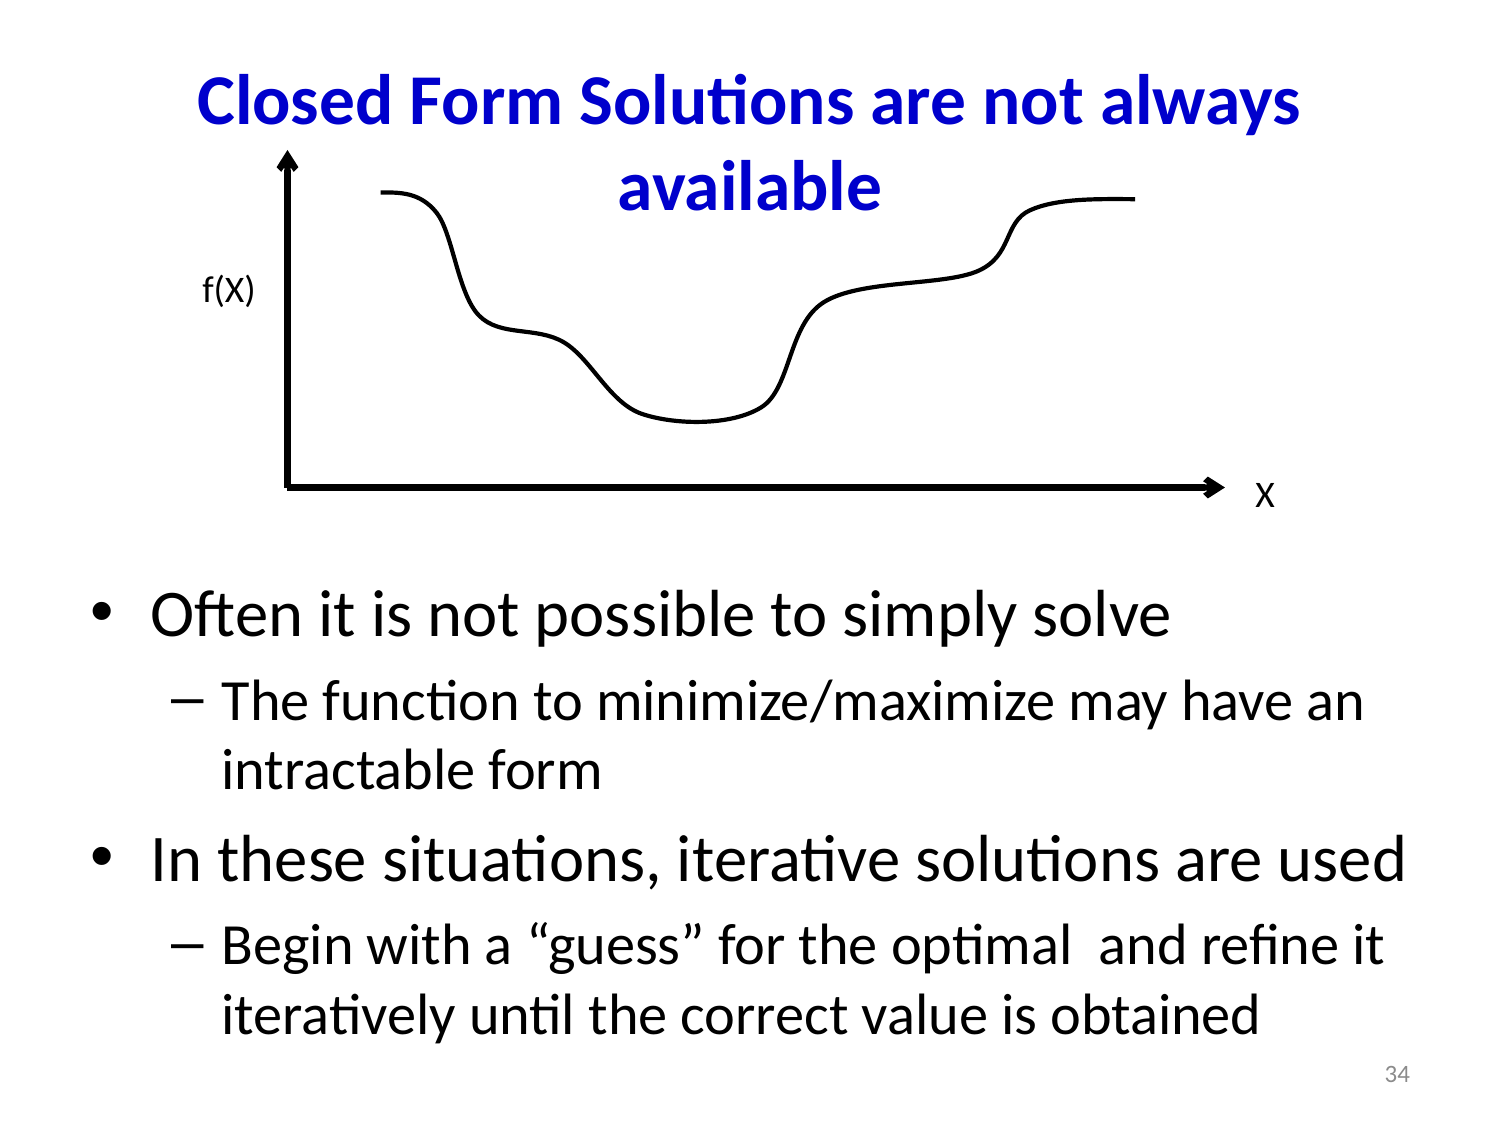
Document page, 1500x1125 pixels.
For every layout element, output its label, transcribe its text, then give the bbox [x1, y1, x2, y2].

title Closed Form Solutions are not always available [75, 45, 1425, 233]
slide_number 34 [1074, 1042, 1425, 1103]
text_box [183, 149, 1294, 524]
